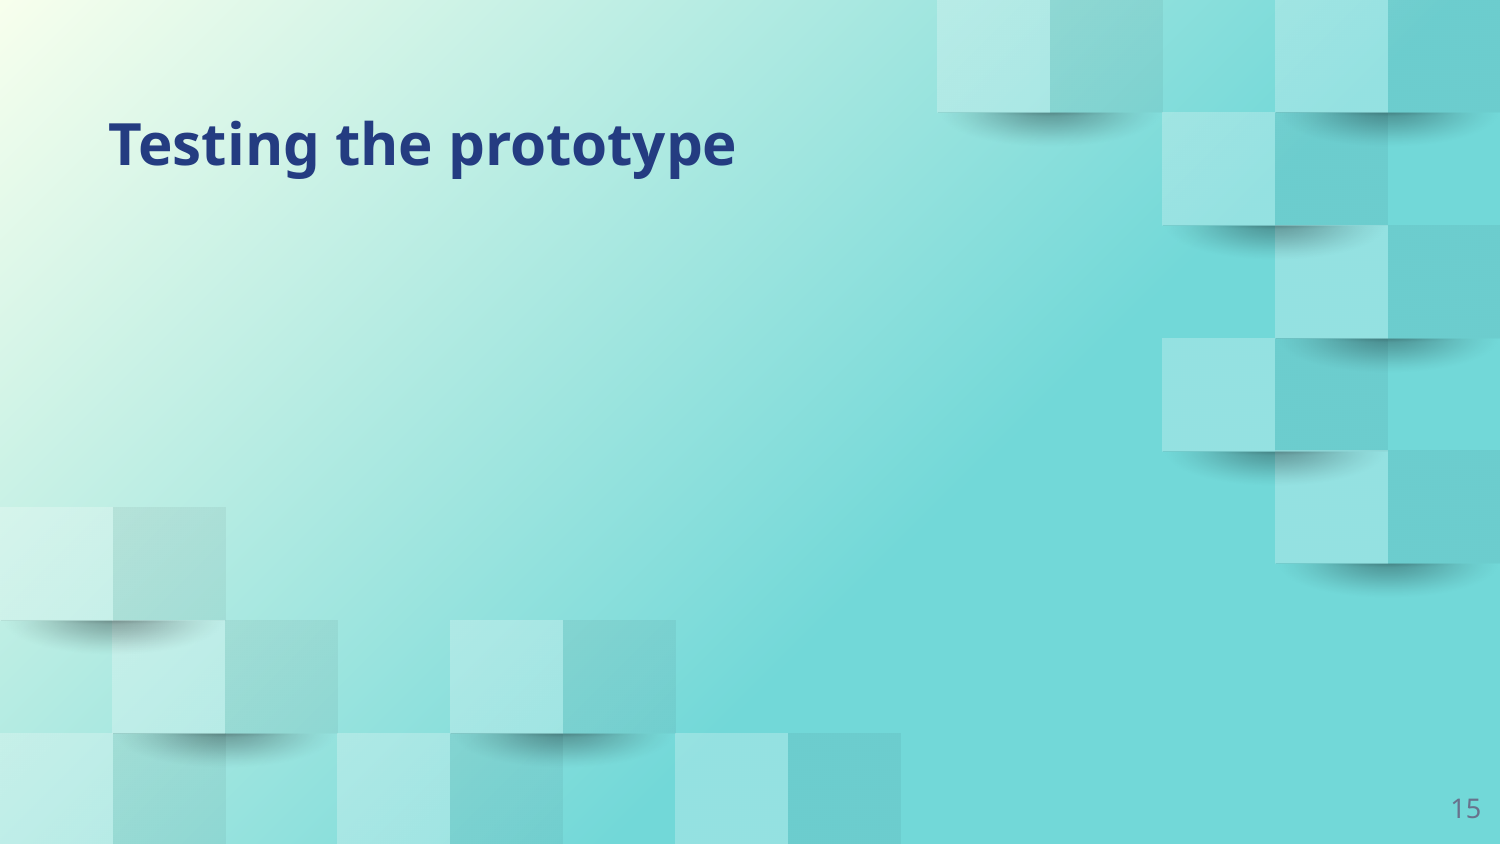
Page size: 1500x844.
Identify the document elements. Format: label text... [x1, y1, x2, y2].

picture [937, 0, 1500, 598]
slide_number 15 [1431, 776, 1500, 844]
picture [0, 507, 901, 844]
list Testing the prototype [108, 93, 775, 280]
